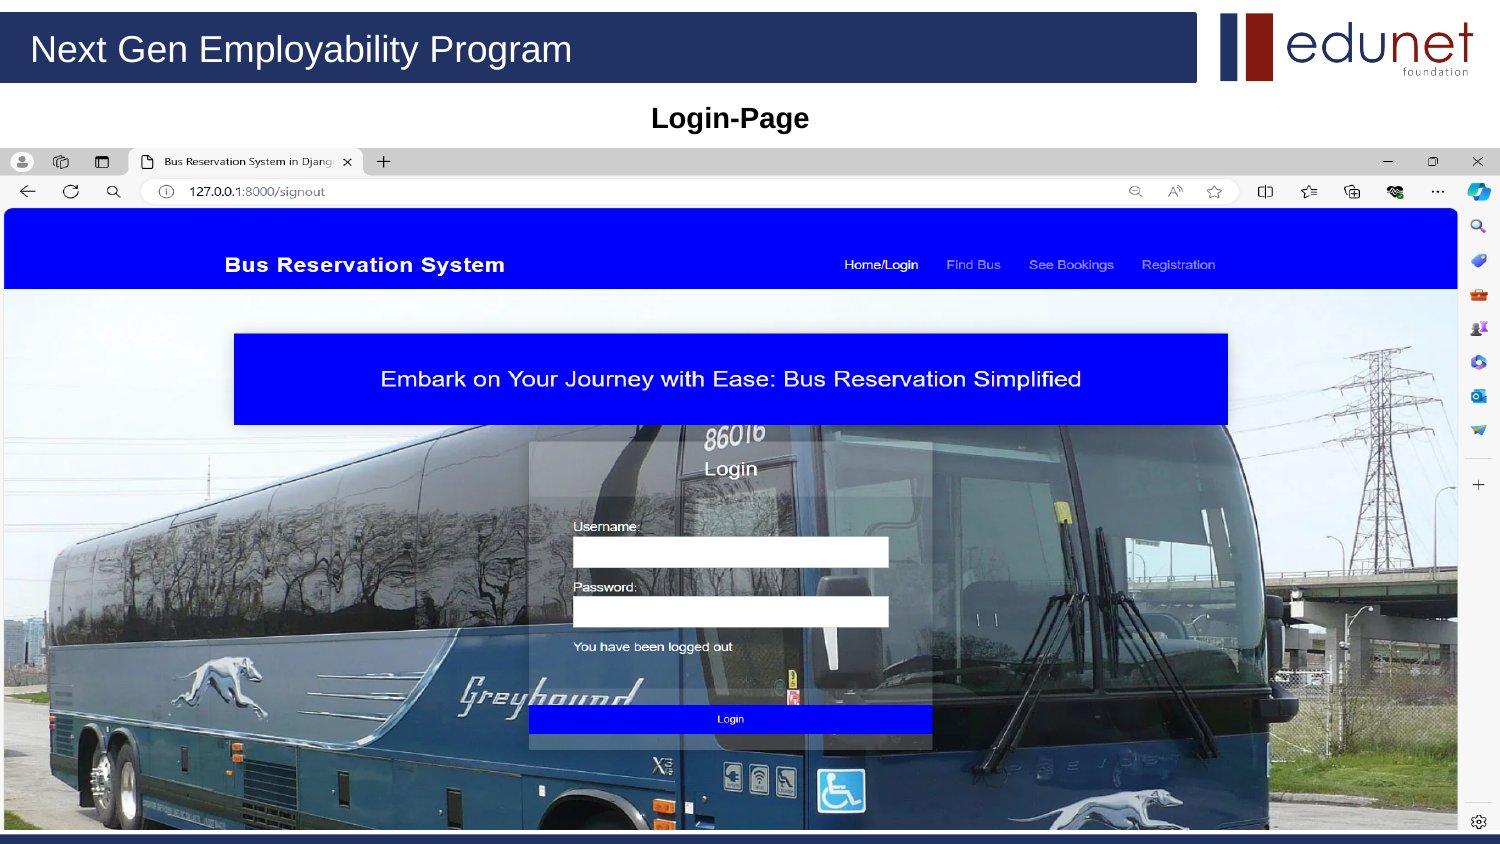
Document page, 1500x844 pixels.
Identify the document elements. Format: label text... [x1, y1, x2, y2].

picture [1279, 14, 1482, 83]
picture [0, 148, 1500, 830]
title Login-Page [83, 85, 1378, 147]
